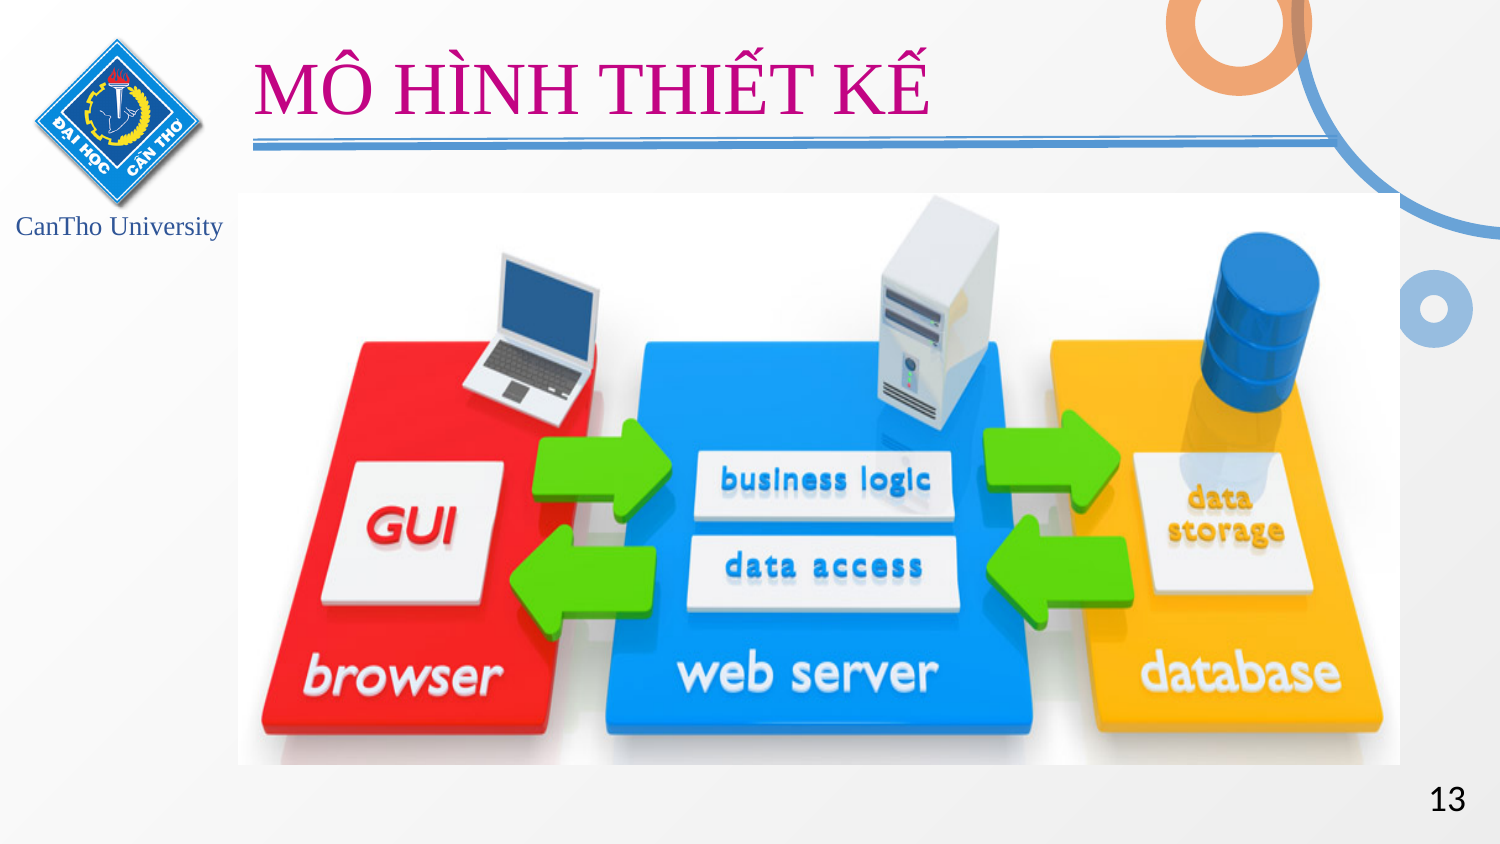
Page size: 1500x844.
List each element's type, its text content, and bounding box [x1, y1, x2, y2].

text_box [253, 143, 1338, 147]
text_box 13 [1412, 766, 1500, 827]
picture [32, 36, 203, 207]
picture [238, 193, 1400, 765]
text_box CanTho University [0, 200, 238, 249]
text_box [253, 135, 1338, 140]
title MÔ HÌNH THIẾT KẾ [238, 31, 1350, 193]
